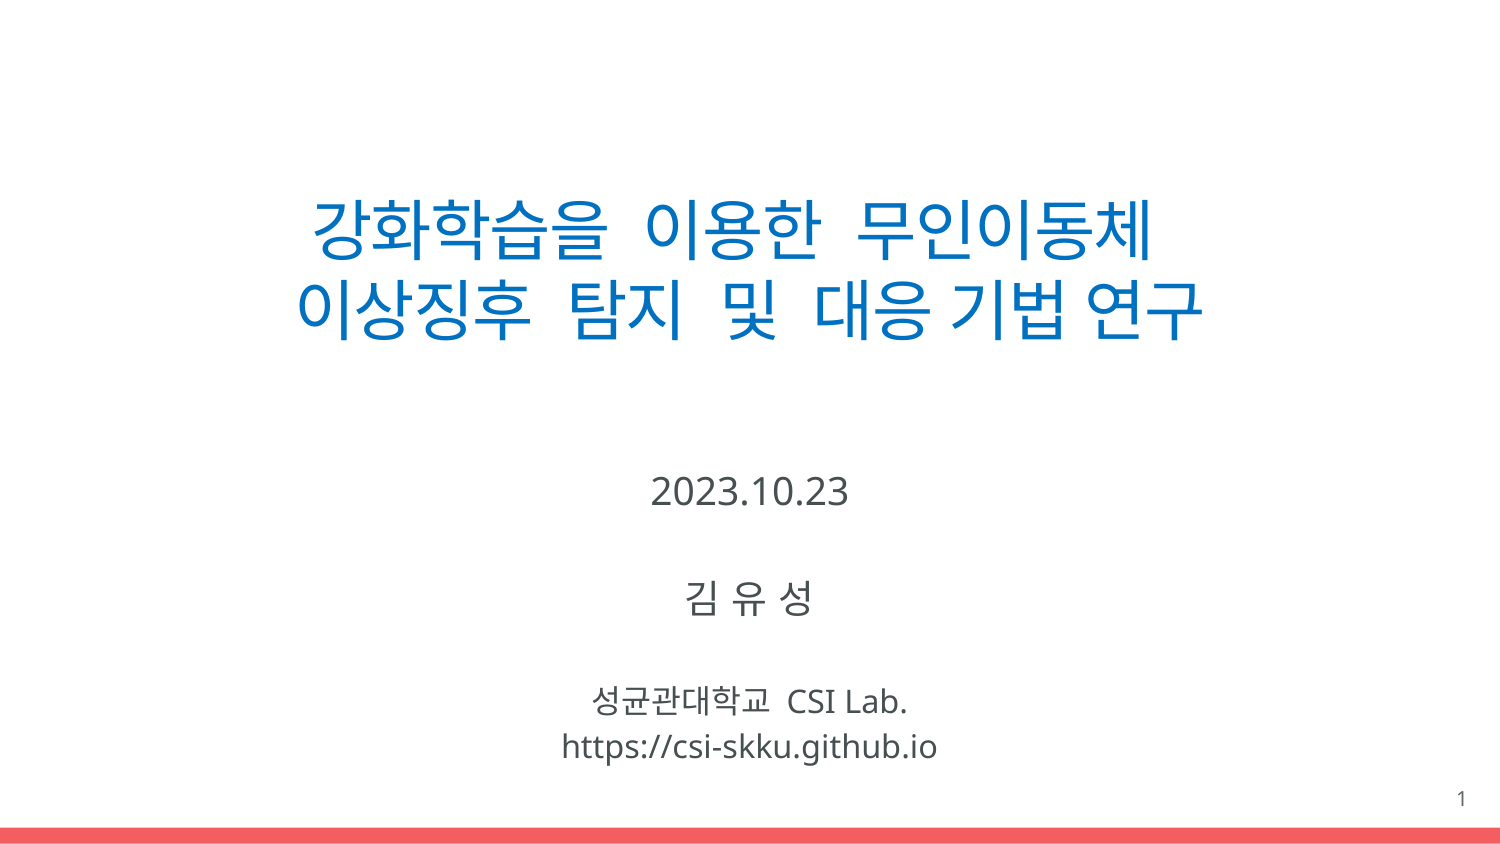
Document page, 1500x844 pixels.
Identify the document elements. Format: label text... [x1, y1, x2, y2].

slide_number 1 [1392, 767, 1483, 833]
list 2023.10.23 김 유 성 성균관대학교 CSI Lab. https://csi-skku.github.io [51, 442, 1449, 780]
title 강화학습을 이용한 무인이동체 이상징후 탐지 및 대응 기법 연구 [51, 64, 1449, 442]
